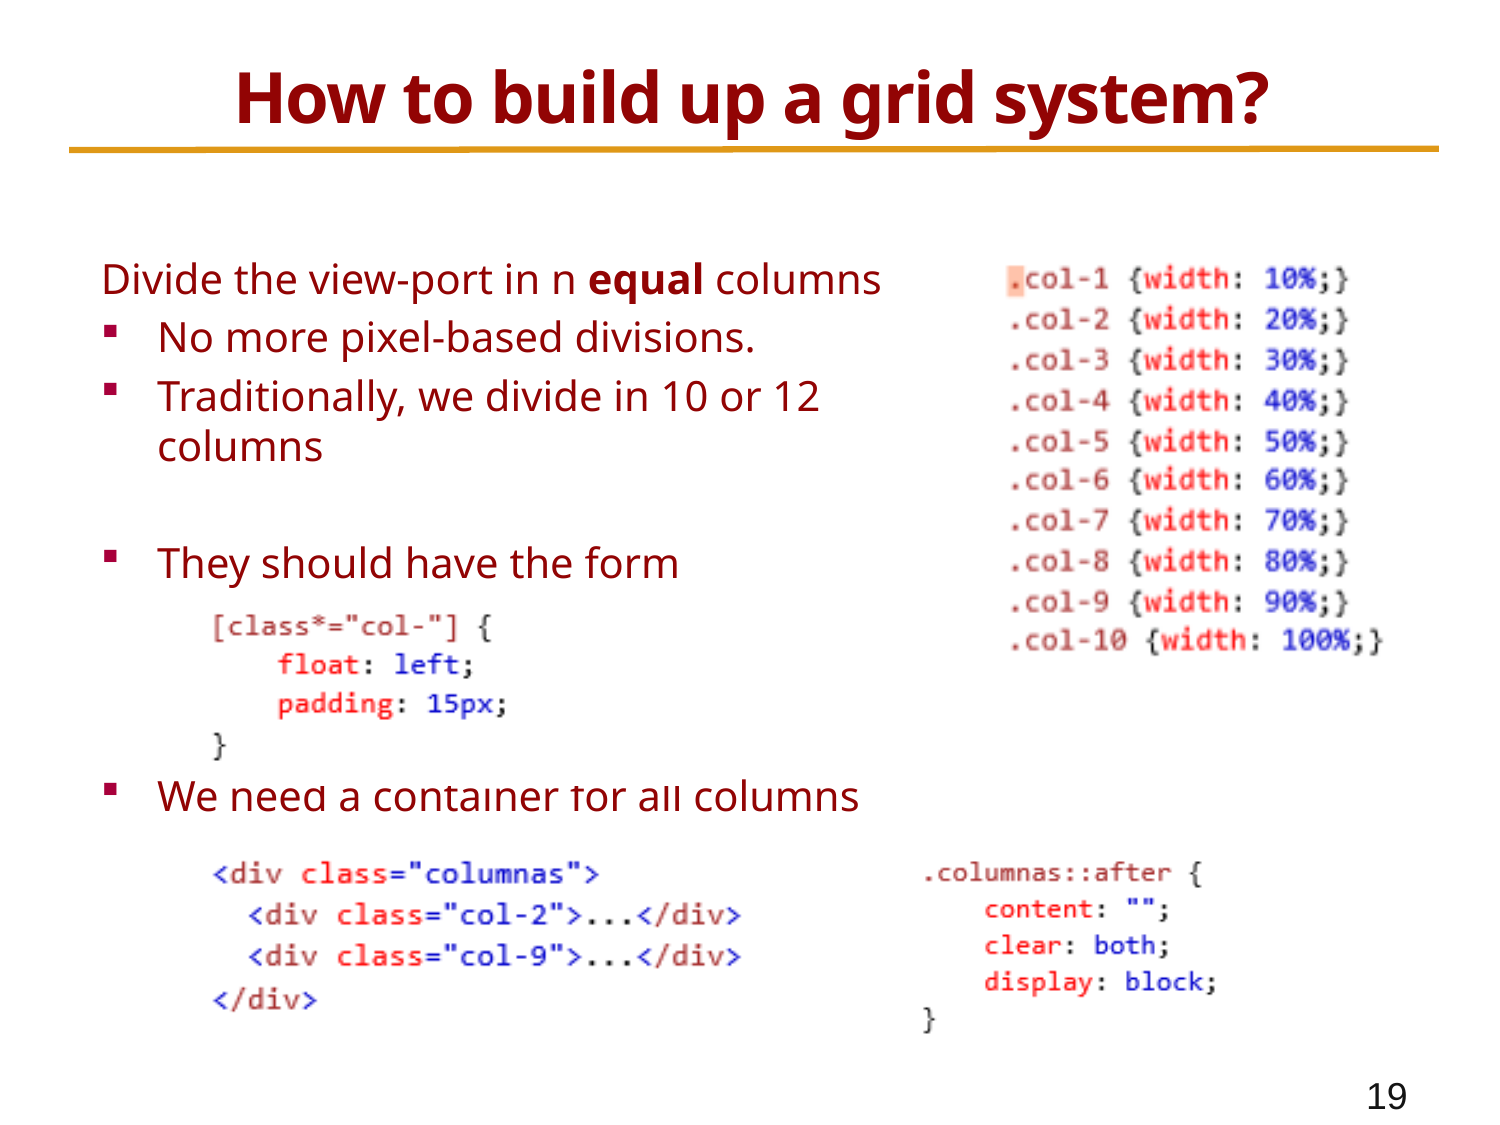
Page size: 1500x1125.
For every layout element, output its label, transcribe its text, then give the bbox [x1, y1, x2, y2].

title How to build up a grid system? [70, 45, 1434, 118]
picture [197, 597, 702, 786]
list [989, 259, 1442, 720]
picture [906, 845, 1264, 1067]
text_box Divide the view-port in n equal columns No more pixel-based divisions. Traditionally, we divide in 10 or 12 columns They should have the form We need a container for all columns [86, 245, 990, 533]
picture [197, 850, 763, 1051]
